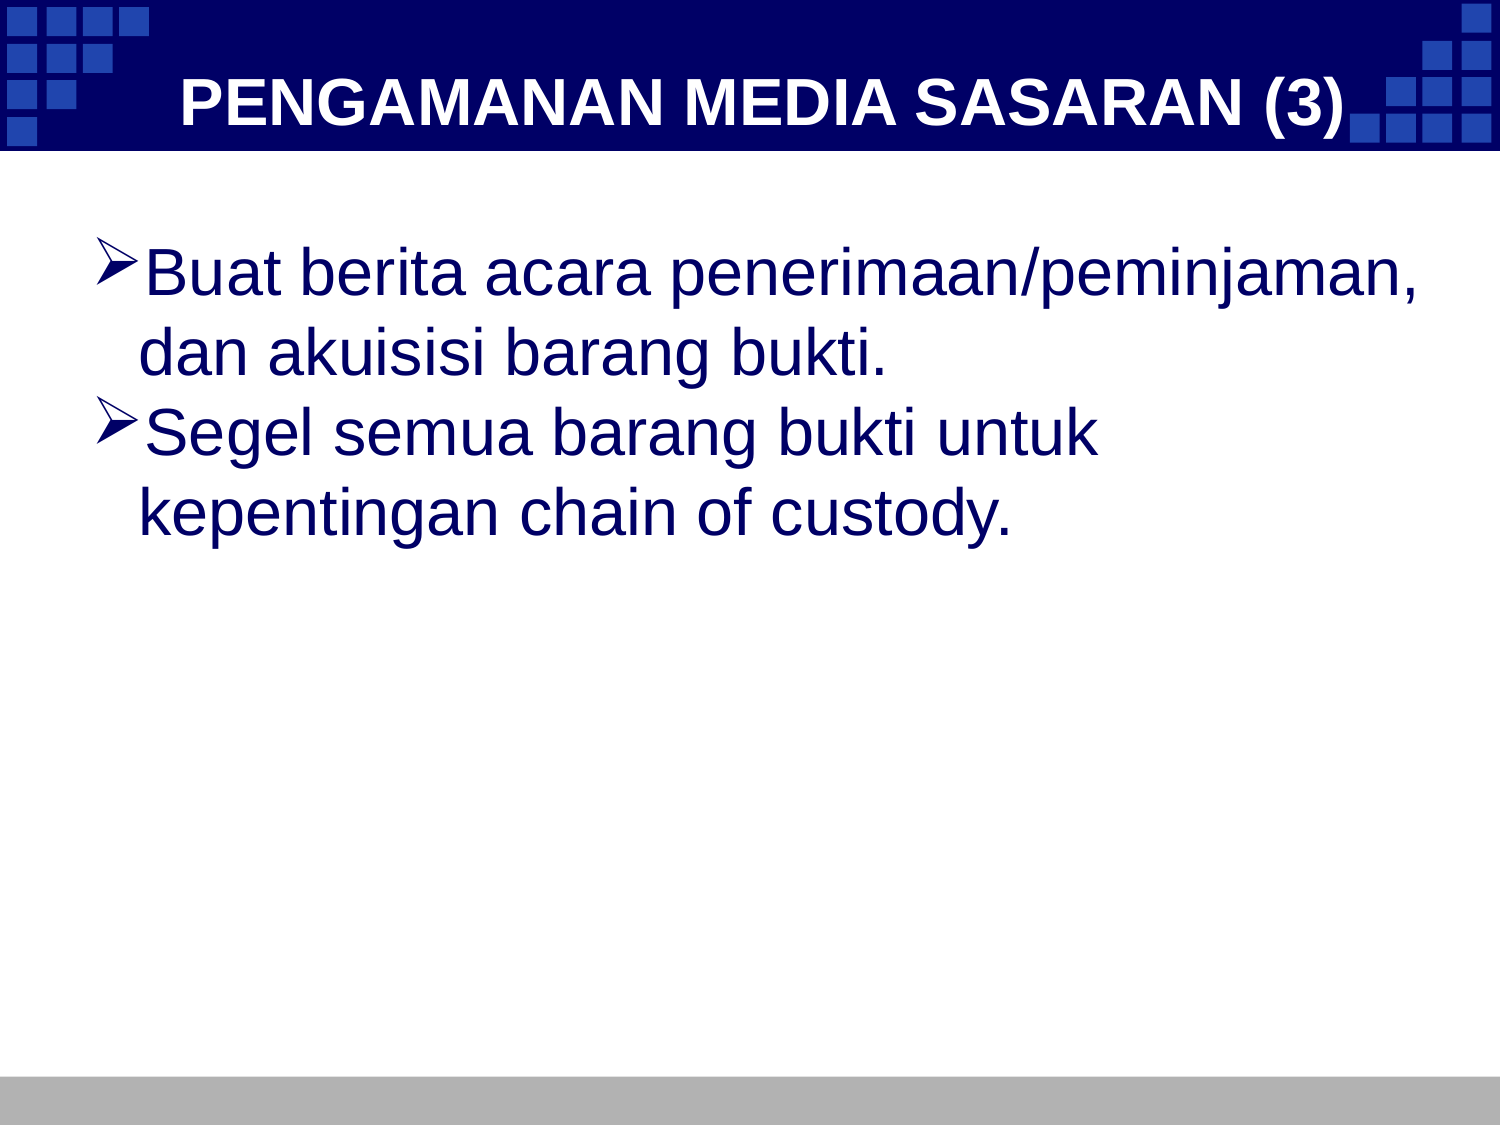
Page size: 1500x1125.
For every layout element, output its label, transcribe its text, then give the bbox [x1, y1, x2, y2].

title PENGAMANAN MEDIA SASARAN (3) [137, 52, 1388, 145]
text_box Buat berita acara penerimaan/peminjaman, dan akuisisi barang bukti. Segel semua barang bukti untuk kepentingan chain of custody. [76, 221, 1447, 557]
